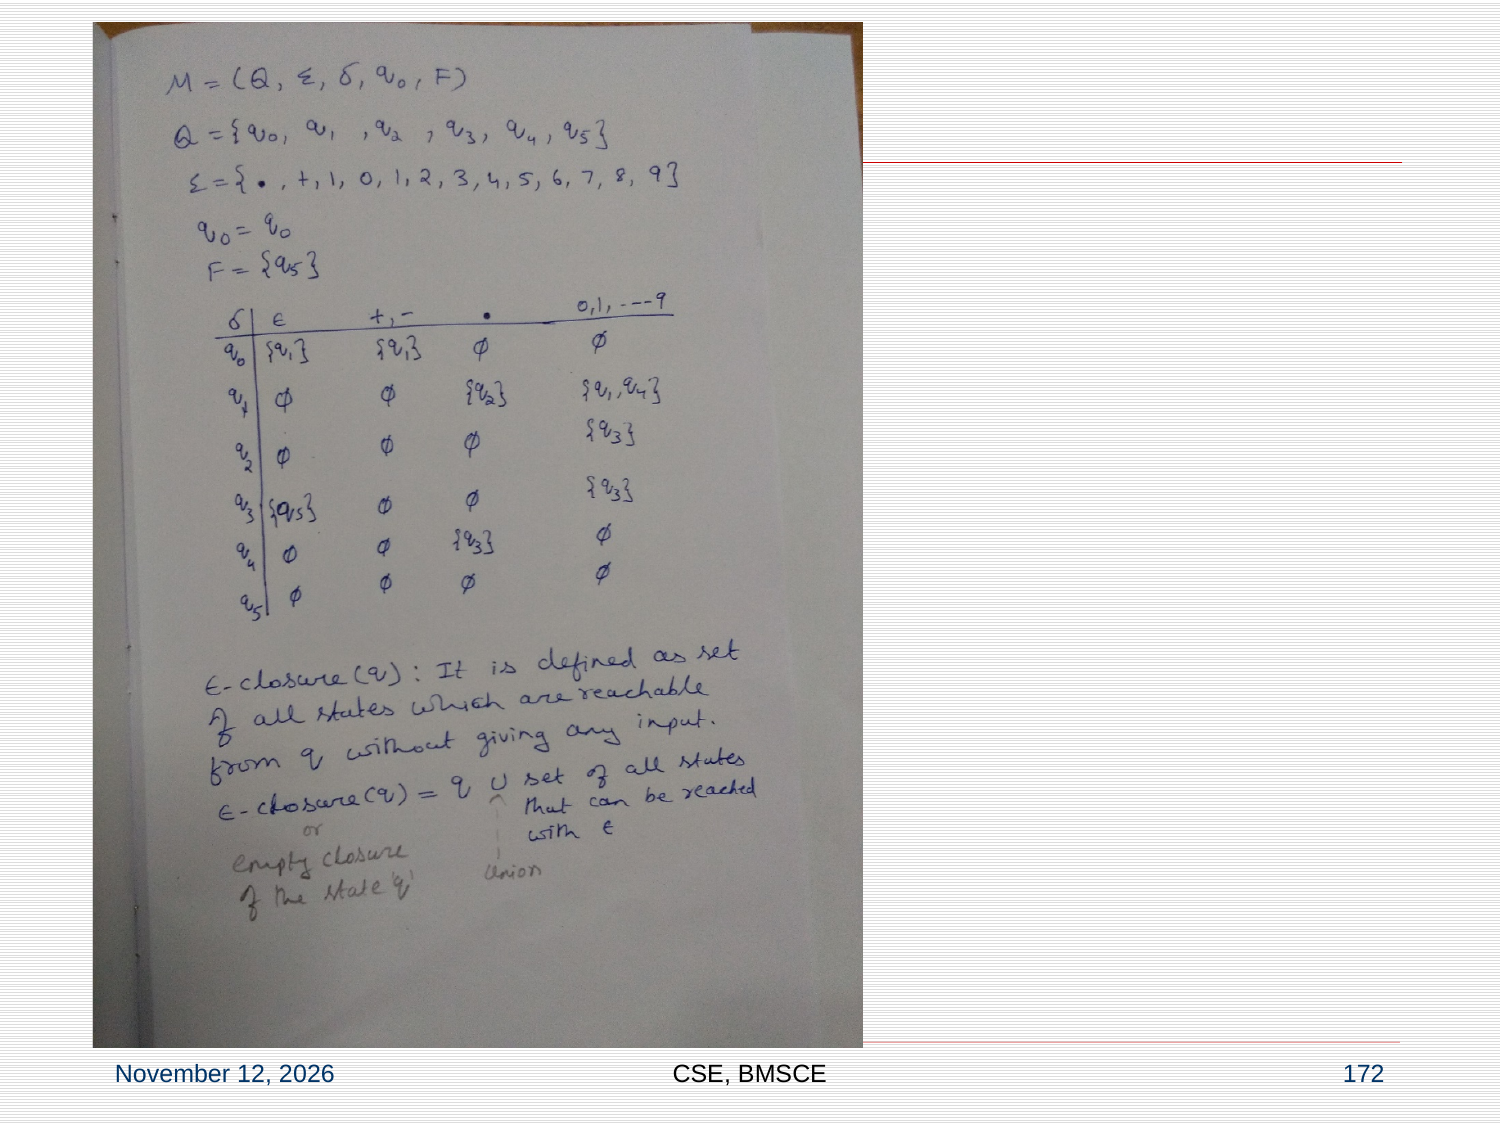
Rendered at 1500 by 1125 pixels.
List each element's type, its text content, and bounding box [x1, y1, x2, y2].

slide_number 172 [1074, 1049, 1401, 1103]
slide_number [99, 1049, 426, 1103]
footer CSE, BMSCE [512, 1049, 988, 1103]
picture [0, 23, 991, 1047]
